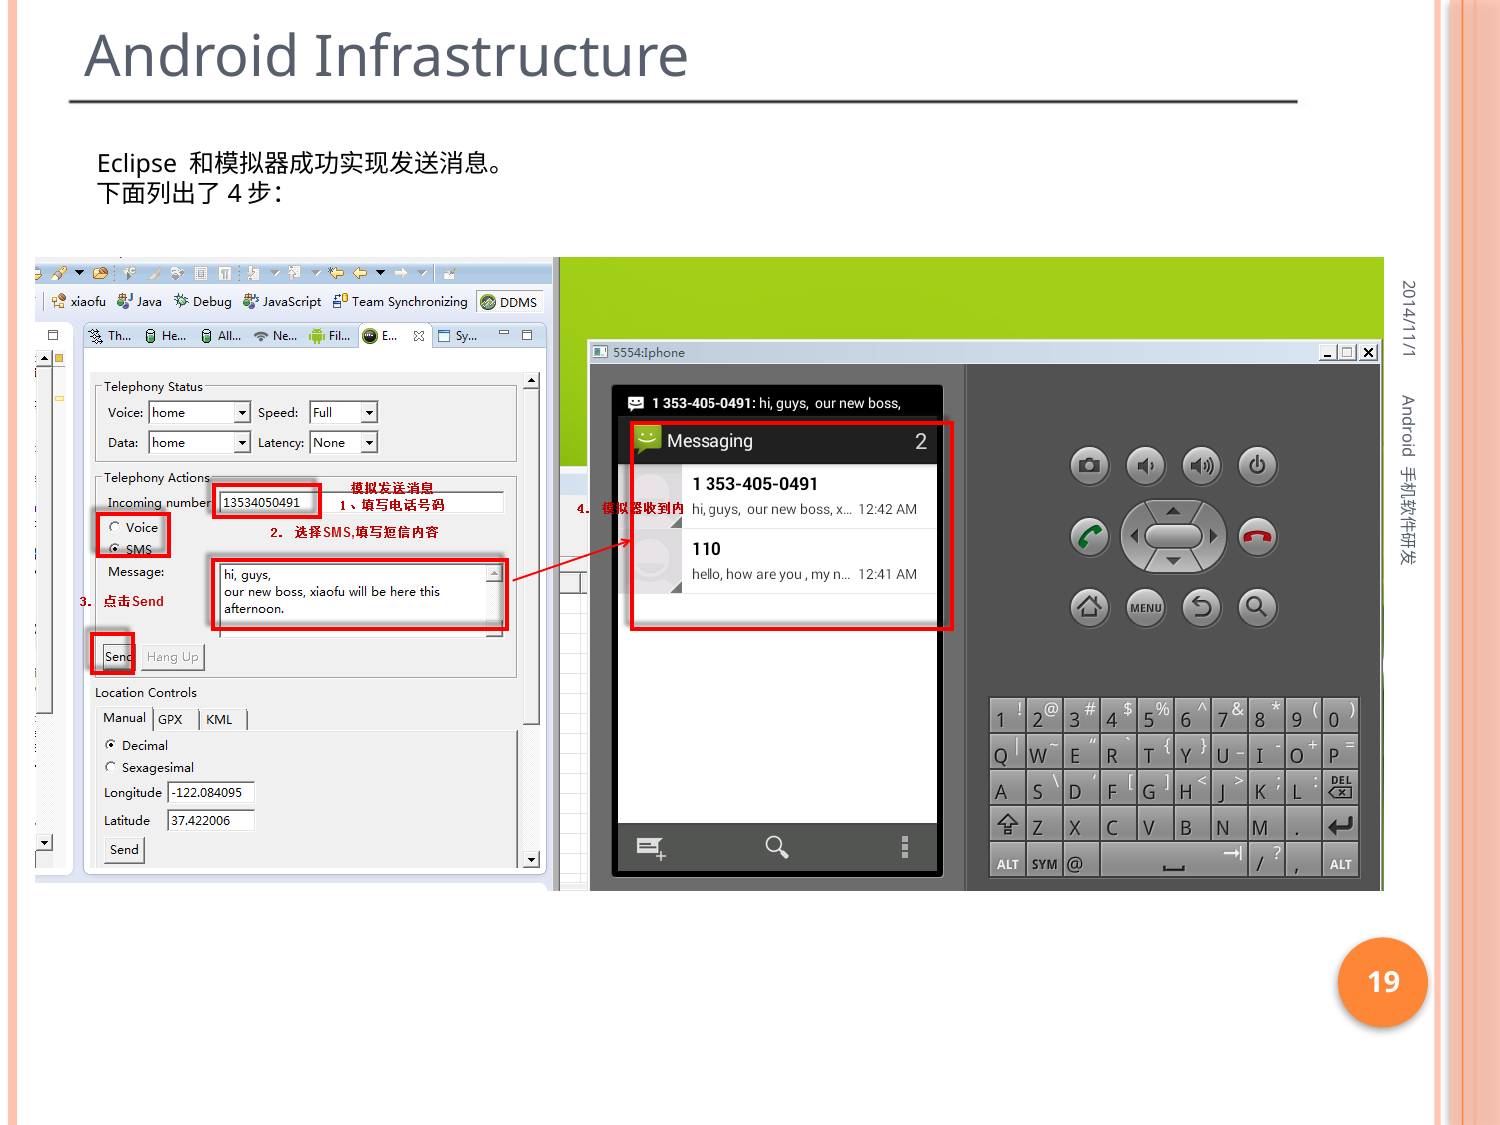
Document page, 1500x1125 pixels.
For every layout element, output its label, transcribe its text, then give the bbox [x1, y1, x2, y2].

picture [18, 0, 1434, 1125]
picture [1441, 0, 1449, 1125]
text_box Eclipse 和模拟器成功实现发送消息。 下面列出了4步： [82, 140, 824, 216]
footer Android 手机软件研发 [1379, 380, 1440, 906]
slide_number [1378, 43, 1442, 374]
slide_number 19 [1333, 940, 1434, 1027]
title Android Infrastructure [70, 11, 1296, 96]
picture [0, 0, 7, 1125]
